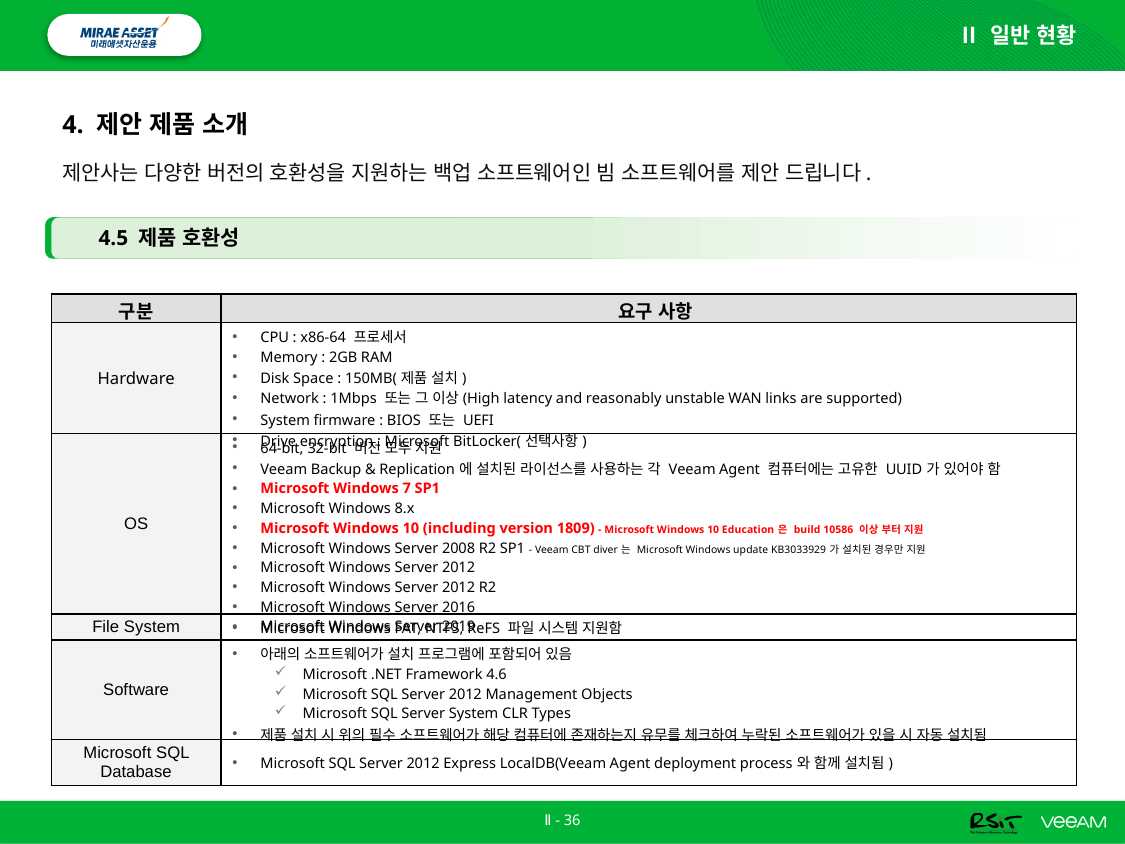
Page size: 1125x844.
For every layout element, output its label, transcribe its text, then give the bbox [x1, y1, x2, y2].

table_header 구분 [52, 295, 220, 322]
table_cell CPU : x86-64 프로세서 Memory : 2GB RAM Disk Space : 150MB(제품 설치) Network : 1Mbps 또는 그 이상(High latency and reasonably unstable WAN links are supported) System firmware : BIOS 또는 UEFI Drive encryption : Microsoft BitLocker(선택사항) [222, 323, 1076, 433]
table_cell Software [52, 641, 220, 739]
table_cell OS [52, 434, 220, 613]
table_cell Microsoft SQL Server 2012 Express LocalDB(Veeam Agent deployment process와 함께 설치됨) [222, 740, 1076, 785]
picture [0, 0, 1125, 71]
picture [969, 810, 1022, 834]
table_cell 아래의 소프트웨어가 설치 프로그램에 포함되어 있음 Microsoft .NET Framework 4.6 Microsoft SQL Server 2012 Management Objects Microsoft SQL Server System CLR Types 제품 설치 시 위의 필수 소프트웨어가 해당 컴퓨터에 존재하는지 유무를 체크하여 누락된 소프트웨어가 있을 시 자동 설치됨 [222, 641, 1076, 739]
list Ⅱ 일반 현황 [284, 21, 1077, 46]
table_cell Microsoft Windows FAT, NTFS, ReFS 파일 시스템 지원함 [222, 615, 1076, 639]
table_header 요구 사항 [222, 295, 1076, 322]
table_cell 64-bit, 32-bit 버전 모두 지원 Veeam Backup & Replication에 설치된 라이선스를 사용하는 각 Veeam Agent 컴퓨터에는 고유한 UUID가 있어야 함 Microsoft Windows 7 SP1 Microsoft Windows 8.x Microsoft Windows 10 (including version 1809) - Microsoft Windows 10 Education은 build 10586 이상 부터 지원 Microsoft Windows Server 2008 R2 SP1 - Veeam CBT diver는 Microsoft Windows update KB3033929가 설치된 경우만 지원 Microsoft Windows Server 2012 Microsoft Windows Server 2012 R2 Microsoft Windows Server 2016 Microsoft Windows Server 2019 [222, 434, 1076, 613]
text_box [51, 217, 1081, 259]
table_cell File System [52, 615, 220, 639]
list 제안사는 다양한 버전의 호환성을 지원하는 백업 소프트웨어인 빔 소프트웨어를 제안 드립니다. [47, 151, 1101, 183]
table_cell Hardware [52, 323, 220, 433]
table_cell Microsoft SQL Database [52, 740, 220, 785]
title 4. 제안 제품 소개 [47, 95, 1102, 152]
picture [1041, 816, 1106, 828]
